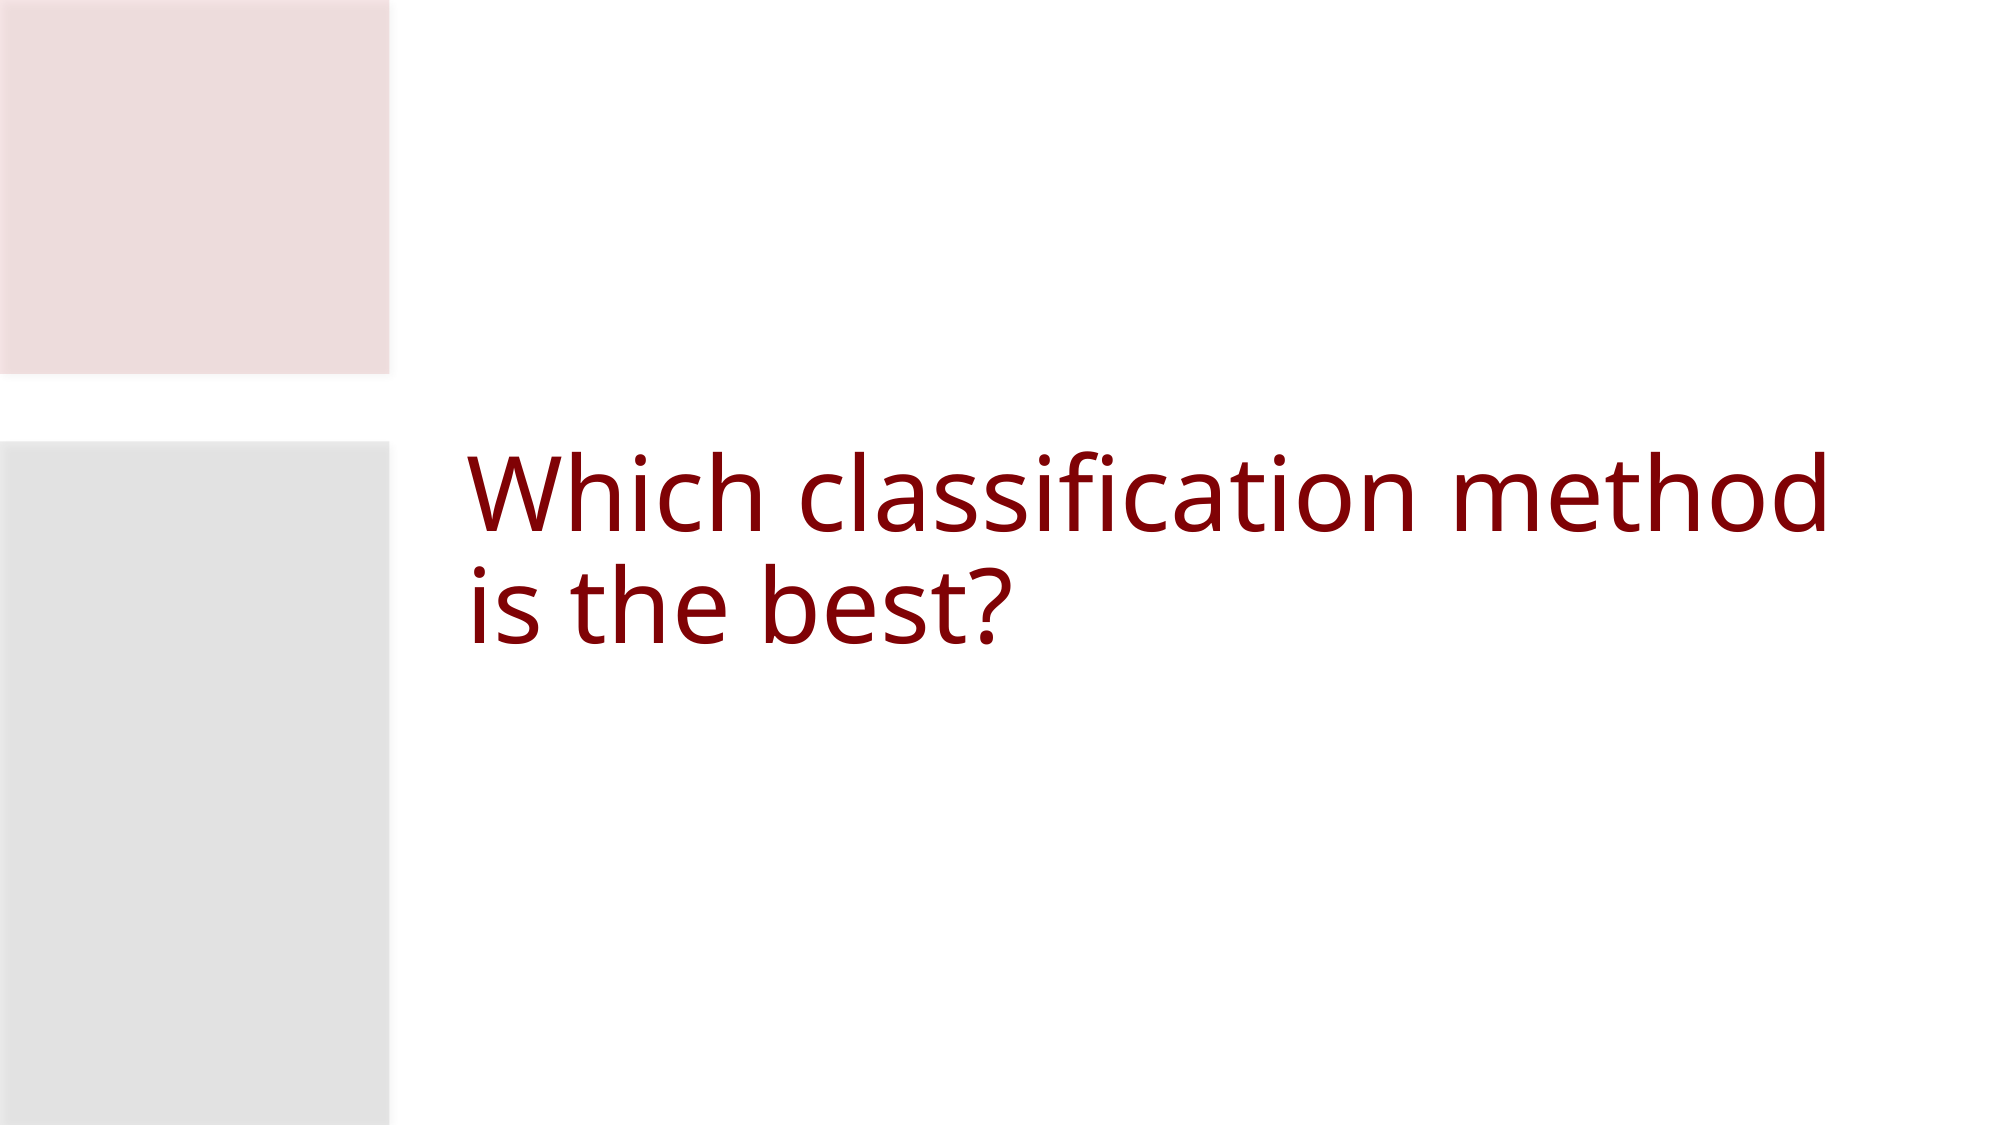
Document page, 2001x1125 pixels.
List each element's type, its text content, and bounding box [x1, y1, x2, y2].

title Which classification method is the best? [466, 441, 1918, 1010]
